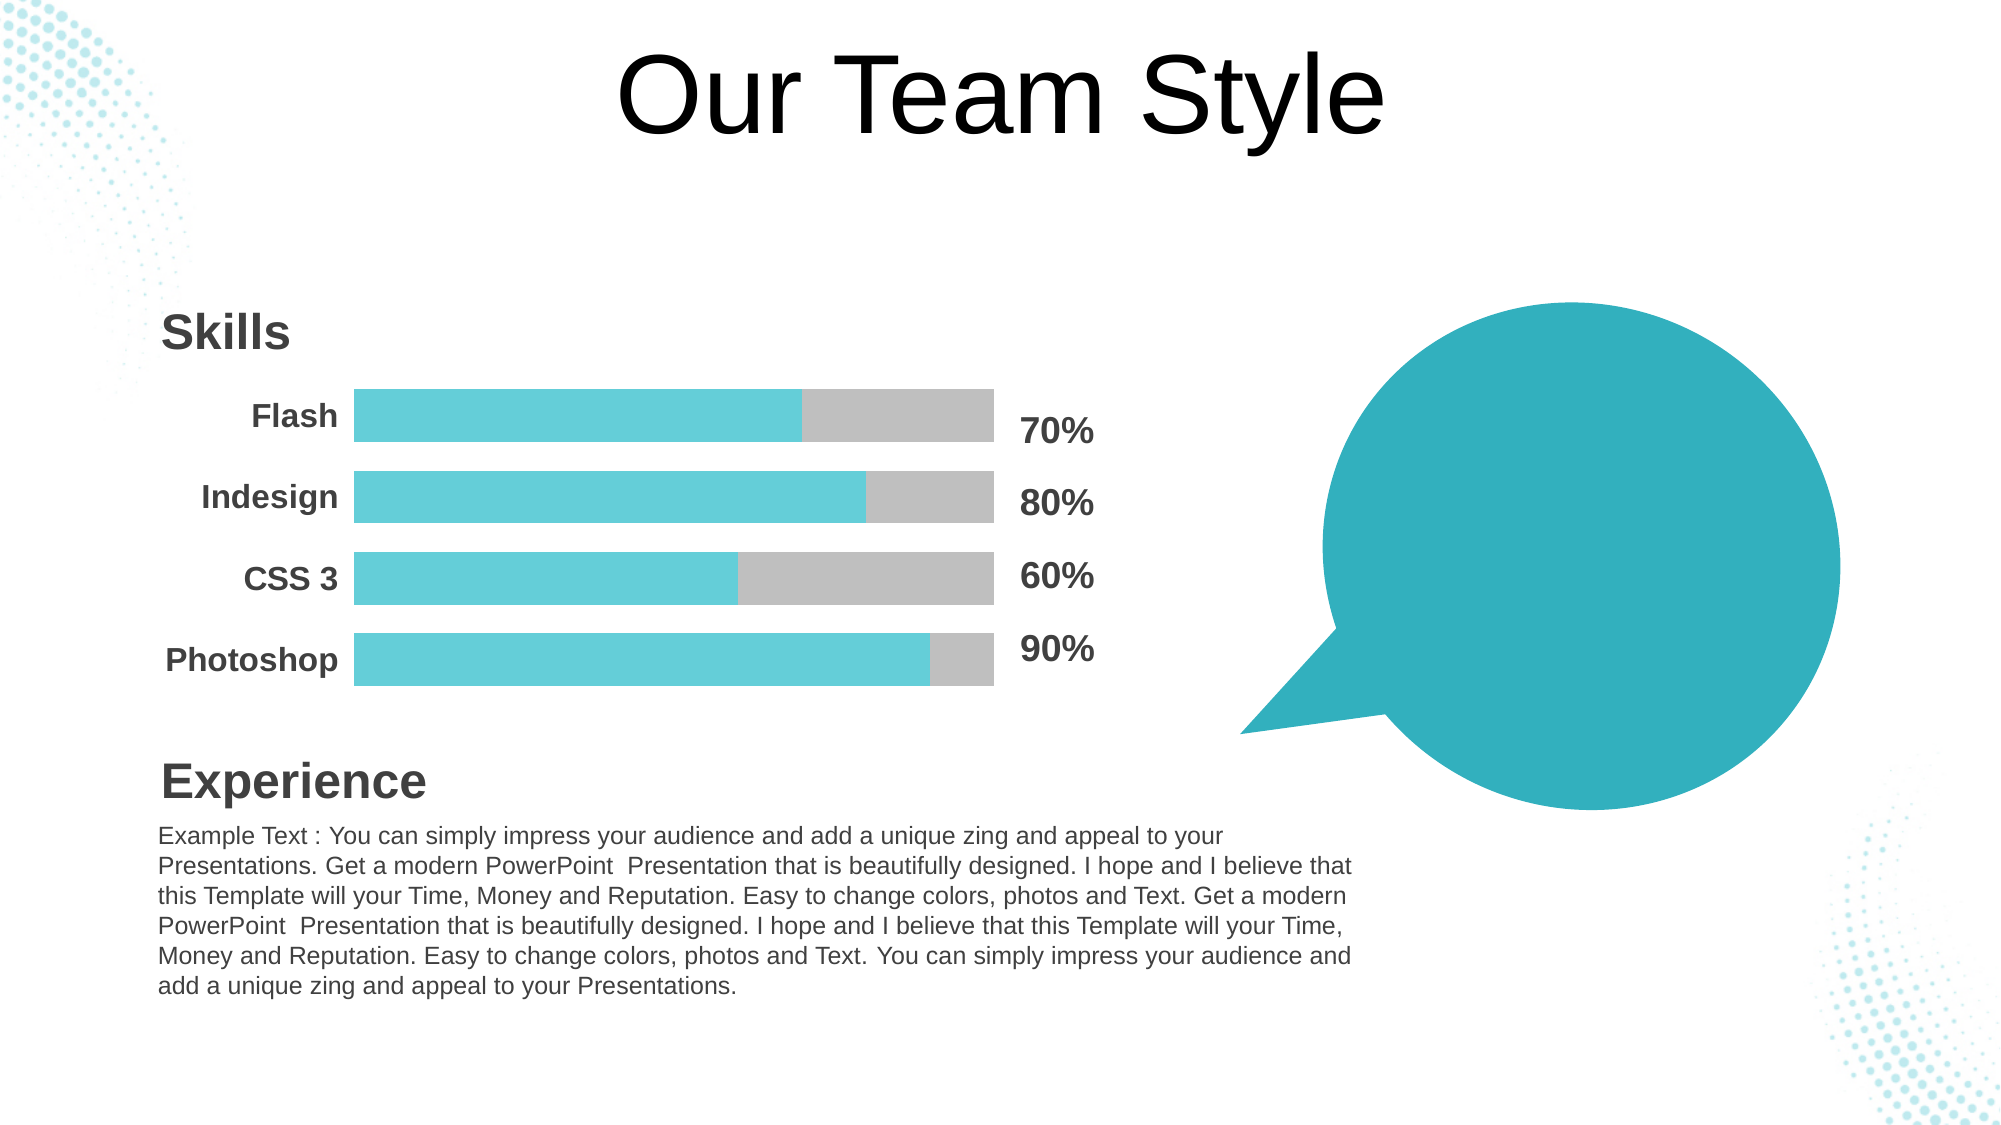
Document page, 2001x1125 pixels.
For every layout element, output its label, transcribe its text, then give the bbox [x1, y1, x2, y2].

text_box Example Text : You can simply impress your audience and add a unique zing and appeal to your Presentations. Get a modern PowerPoint Presentation that is beautifully designed. I hope and I believe that this Template will your Time, Money and Reputation. Easy to change colors, photos and Text. Get a modern PowerPoint Presentation that is beautifully designed. I hope and I believe that this Template will your Time, Money and Reputation. Easy to change colors, photos and Text. You can simply impress your audience and add a unique zing and appeal to your Presentations. [146, 812, 1405, 1007]
list Our Team Style [53, 38, 1952, 157]
picture [0, 0, 2001, 1125]
text_box Experience [146, 741, 642, 817]
text_box Skills [146, 291, 642, 367]
chart [145, 368, 1143, 708]
